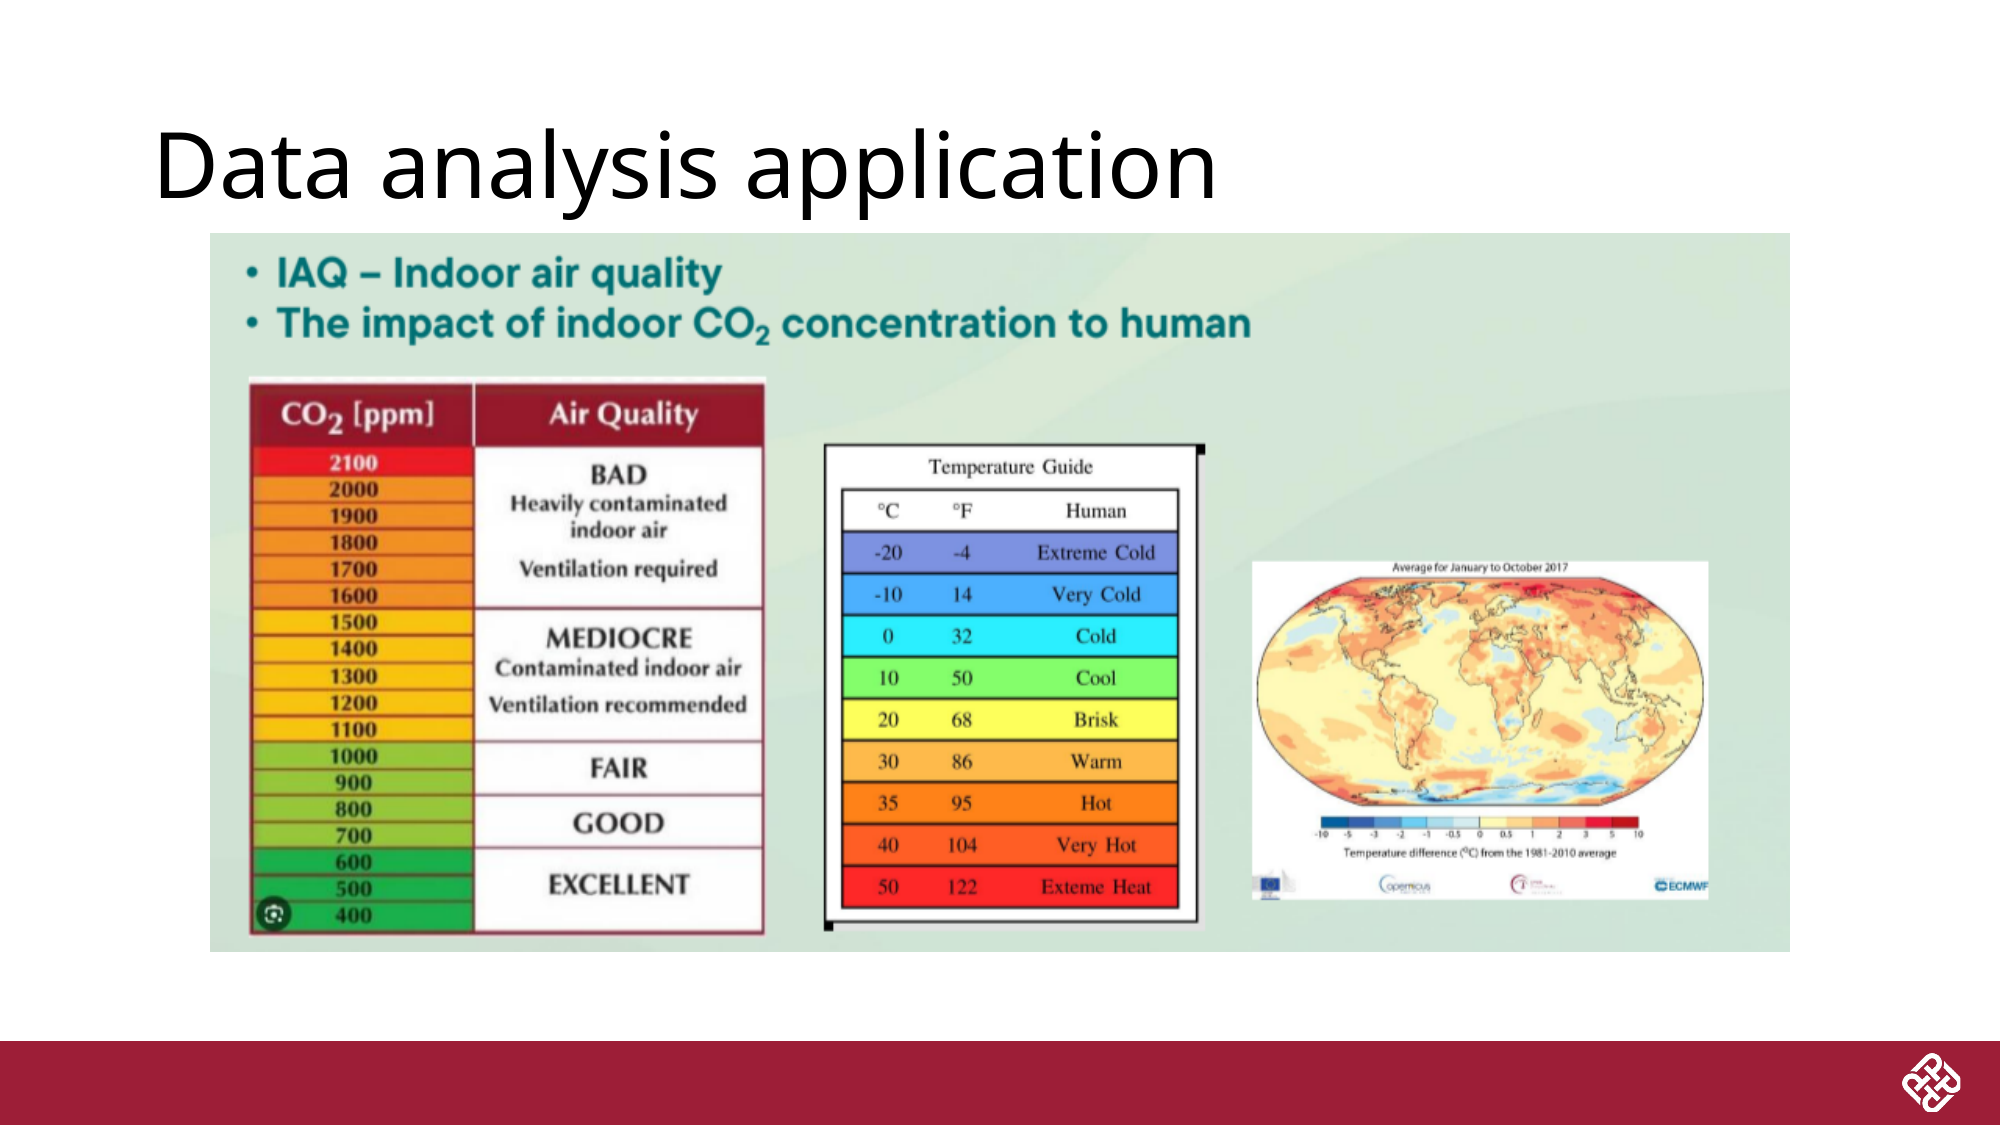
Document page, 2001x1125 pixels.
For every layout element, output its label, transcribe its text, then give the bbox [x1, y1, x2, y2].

picture [210, 233, 1790, 952]
title Data analysis application [137, 59, 1863, 278]
picture [0, 1041, 2000, 1125]
